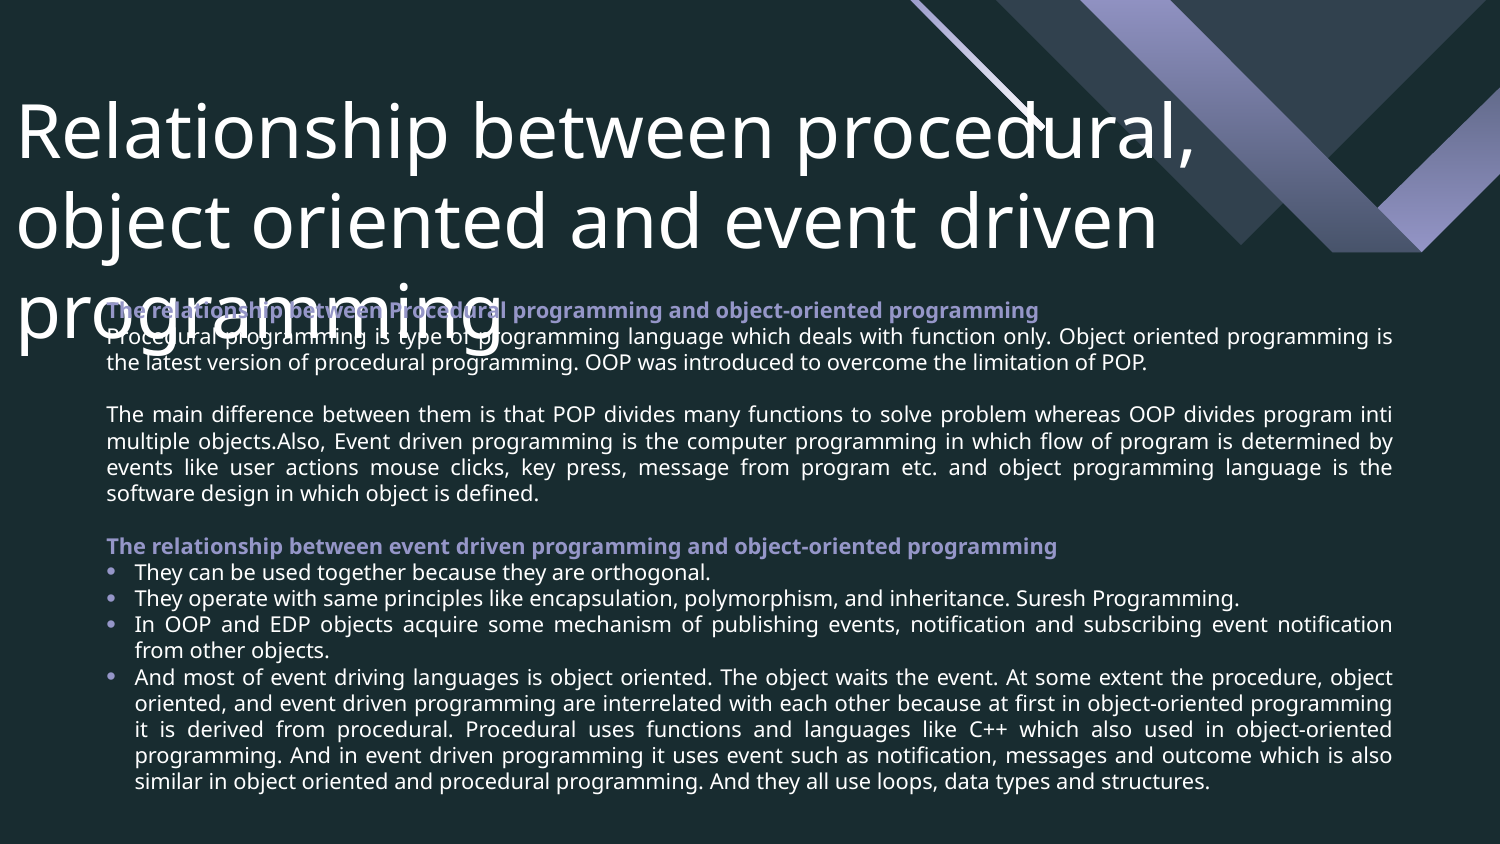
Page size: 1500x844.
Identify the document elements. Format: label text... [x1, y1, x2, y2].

text_box The relationship between Procedural programming and object-oriented programming Procedural programming is type of programming language which deals with function only. Object oriented programming is the latest version of procedural programming. OOP was introduced to overcome the limitation of POP. The main difference between them is that POP divides many functions to solve problem whereas OOP divides program inti multiple objects.Also, Event driven programming is the computer programming in which flow of program is determined by events like user actions mouse clicks, key press, message from program etc. and object programming language is the software design in which object is defined. The relationship between event driven programming and object-oriented programming They can be used together because they are orthogonal. They operate with same principles like encapsulation, polymorphism, and inheritance. Suresh Programming. In OOP and EDP objects acquire some mechanism of publishing events, notification and subscribing event notification from other objects. And most of event driving languages is object oriented. The object waits the event. At some extent the procedure, object oriented, and event driven programming are interrelated with each other because at first in object-oriented programming it is derived from procedural. Procedural uses functions and languages like C++ which also used in object-oriented programming. And in event driven programming it uses event such as notification, messages and outcome which is also similar in object oriented and procedural programming. And they all use loops, data types and structures. [100, 352, 1411, 738]
title Relationship between procedural, object oriented and event driven programming [0, 68, 1266, 162]
